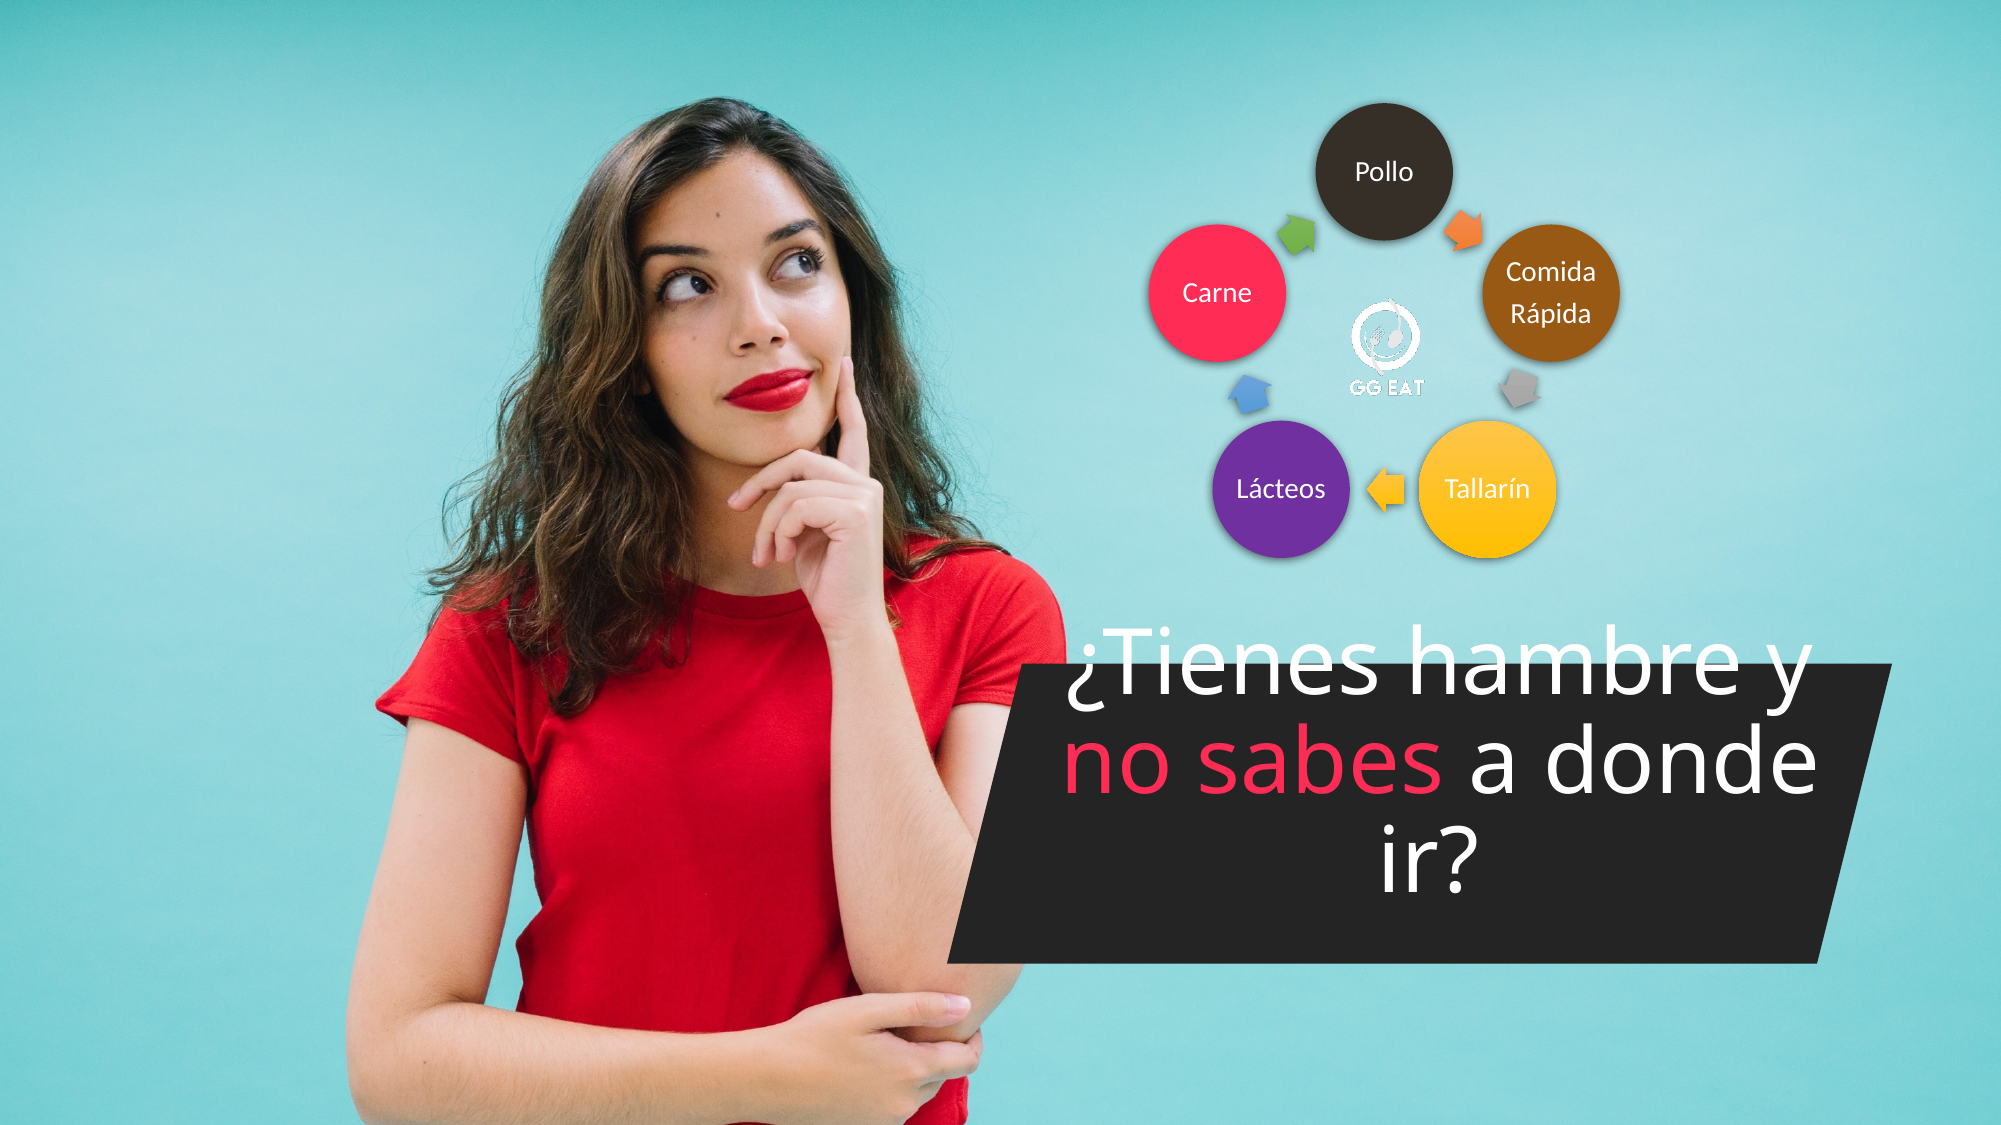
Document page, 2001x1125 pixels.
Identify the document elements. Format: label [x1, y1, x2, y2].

picture [0, 0, 2001, 1125]
text_box [1124, 103, 1645, 559]
